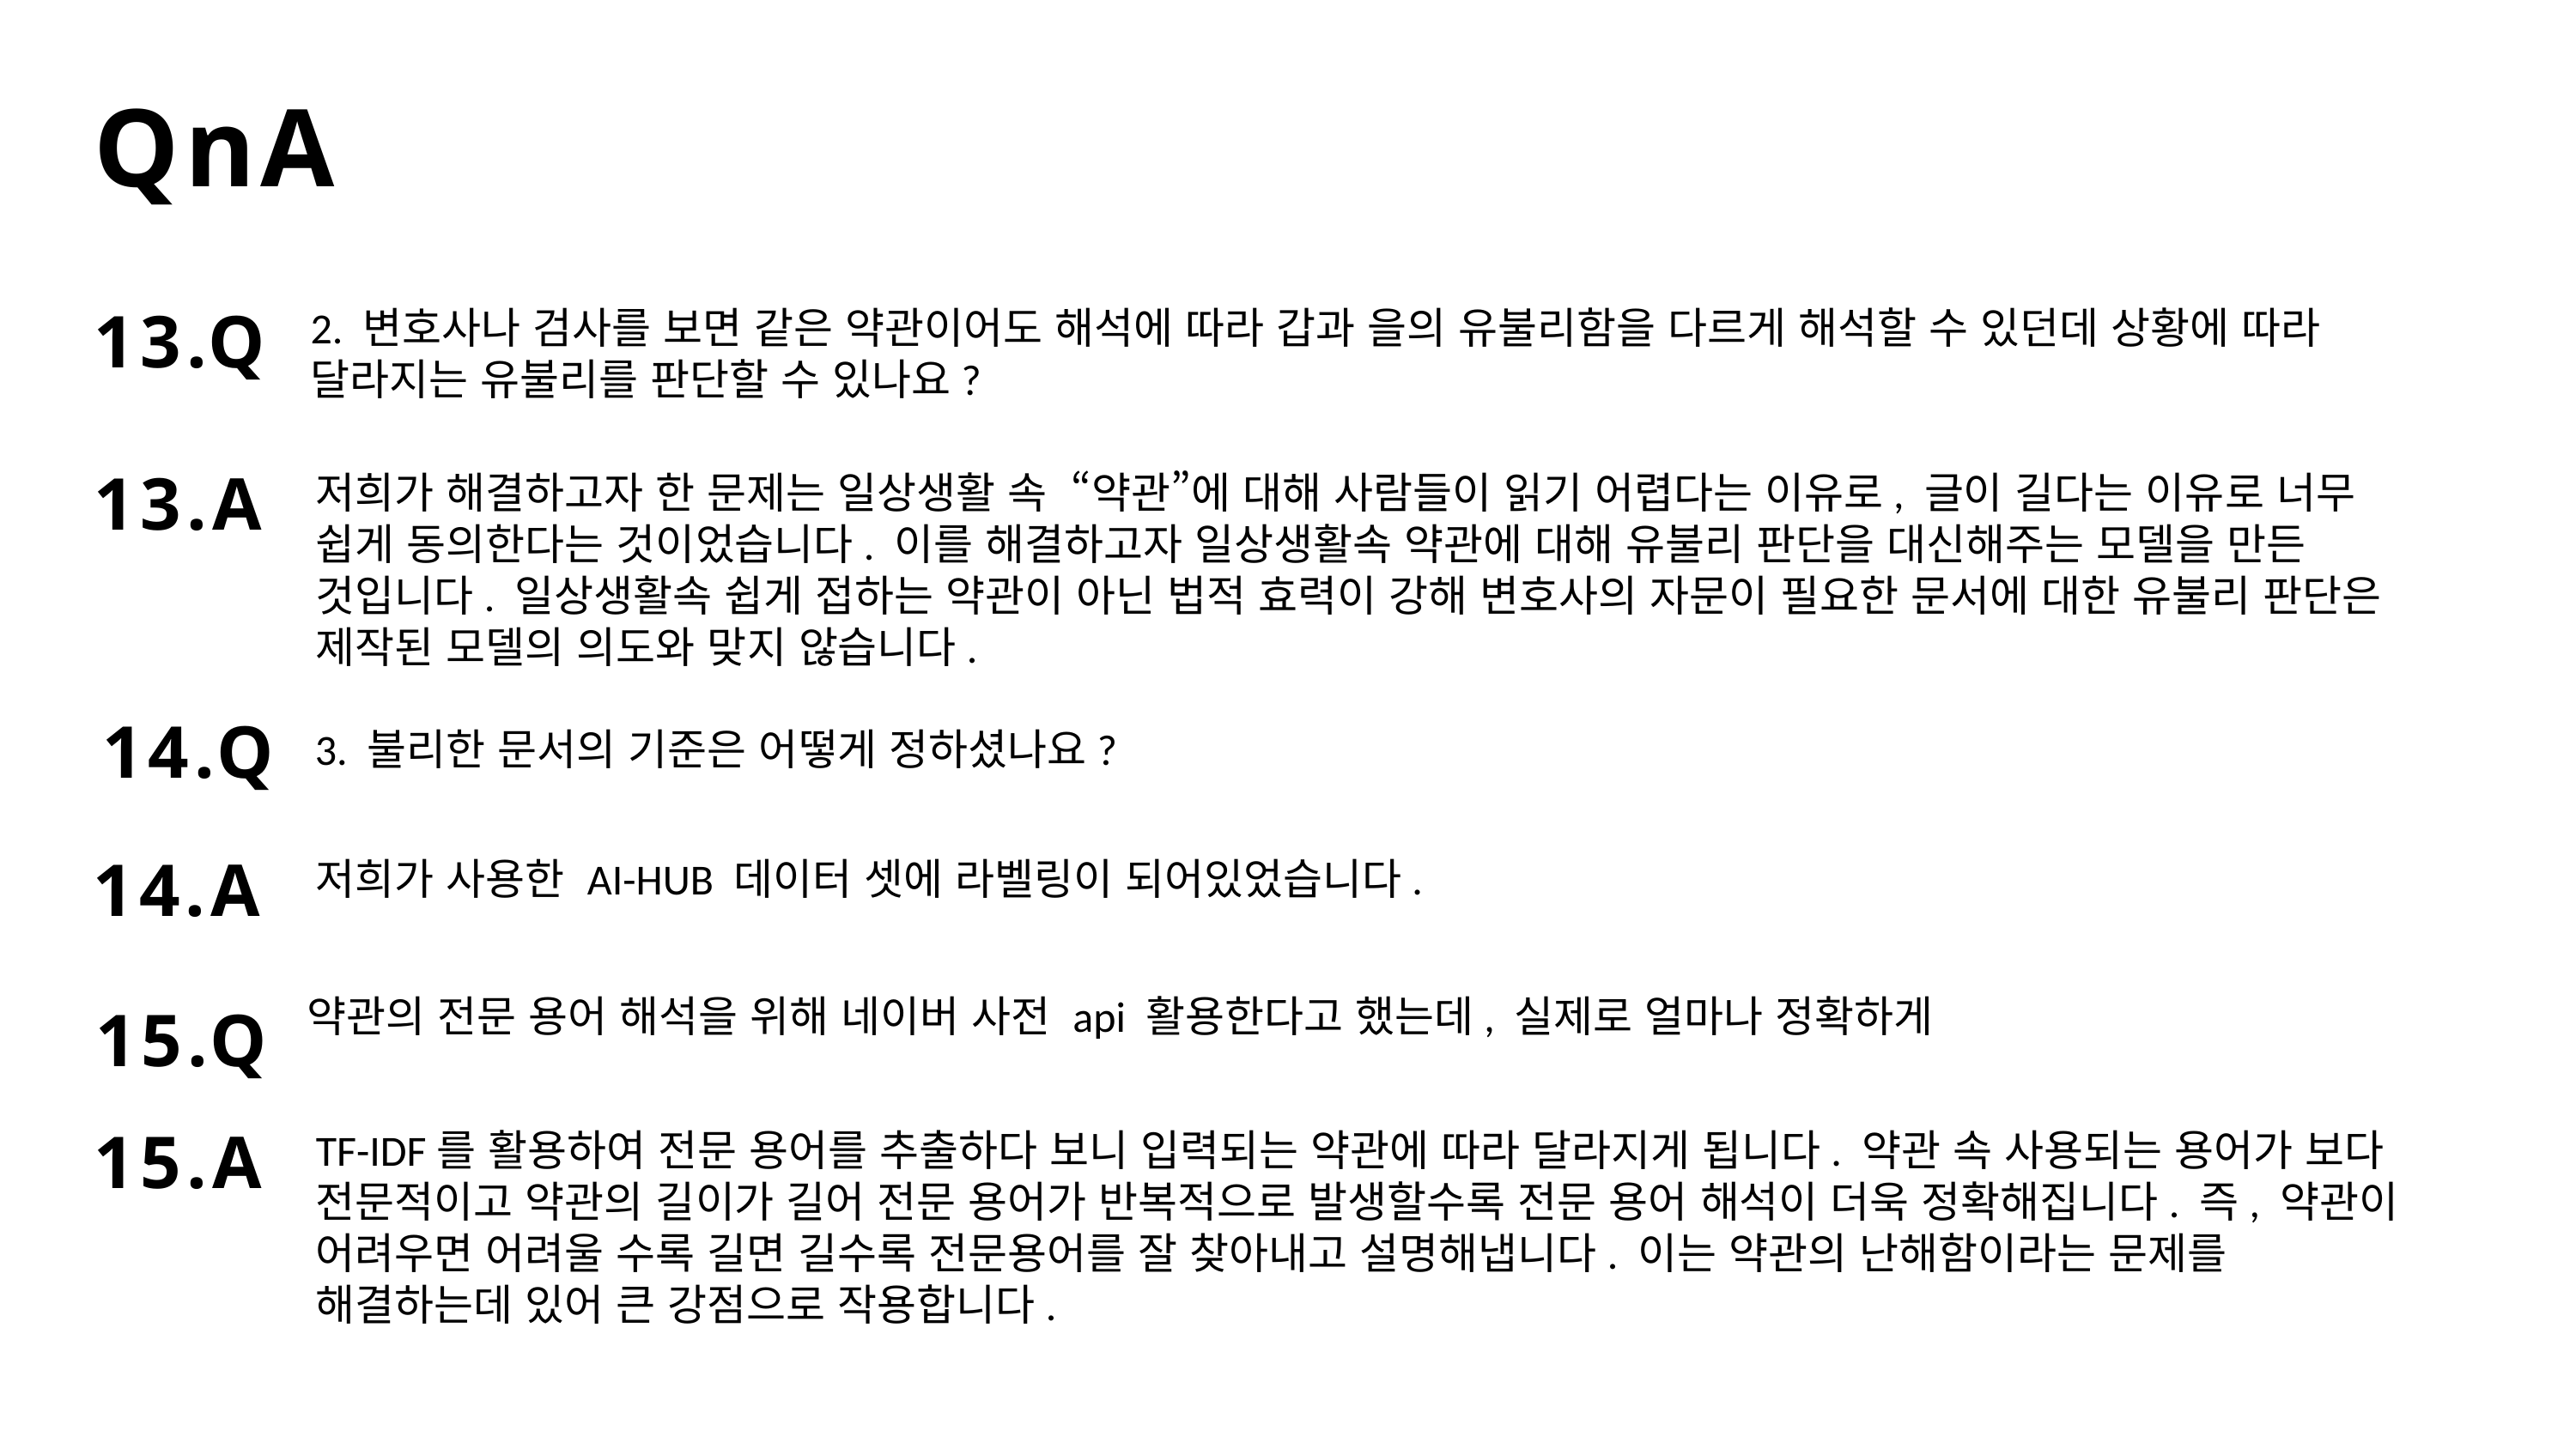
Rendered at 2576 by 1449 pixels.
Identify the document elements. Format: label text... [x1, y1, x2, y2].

text_box 13.A [94, 394, 295, 545]
text_box 13.Q [94, 232, 295, 383]
text_box 저희가 해결하고자 한 문제는 일상생활 속 “약관”에 대해 사람들이 읽기 어렵다는 이유로, 글이 길다는 이유로 너무 쉽게 동의한다는 것이었습니다. 이를 해결하고자 일상생활속 약관에 대해 유불리 판단을 대신해주는 모델을 만든 것입니다. 일상생활속 쉽게 접하는 약관이 아닌 법적 효력이 강해 변호사의 자문이 필요한 문서에 대한 유불리 판단은 제작된 모델의 의도와 맞지 않습니다. [303, 458, 2439, 678]
text_box 약관의 전문 용어 해석을 위해 네이버 사전 api 활용한다고 했는데, 실제로 얼마나 정확하게 [297, 983, 2431, 1047]
text_box 14.A [93, 780, 295, 931]
text_box 저희가 사용한 AI-HUB 데이터 셋에 라벨링이 되어있었습니다. [303, 845, 2439, 910]
text_box 14.Q [102, 642, 304, 792]
text_box 3. 불리한 문서의 기준은 어떻게 정하셨나요? [304, 716, 2439, 780]
text_box 15.Q [95, 931, 297, 1081]
text_box 15.A [94, 1052, 295, 1203]
text_box TF-IDF를 활용하여 전문 용어를 추출하다 보니 입력되는 약관에 따라 달라지게 됩니다. 약관 속 사용되는 용어가 보다 전문적이고 약관의 길이가 길어 전문 용어가 반복적으로 발생할수록 전문 용어 해석이 더욱 정확해집니다. 즉, 약관이 어려우면 어려울 수록 길면 길수록 전문용어를 잘 찾아내고 설명해냅니다. 이는 약관의 난해함이라는 문제를 해결하는데 있어 큰 강점으로 작용합니다. [303, 1116, 2439, 1336]
text_box 2. 변호사나 검사를 보면 같은 약관이어도 해석에 따라 갑과 을의 유불리함을 다르게 해석할 수 있던데 상황에 따라 달라지는 유불리를 판단할 수 있나요? [297, 294, 2434, 410]
text_box QnA [94, 58, 1101, 209]
